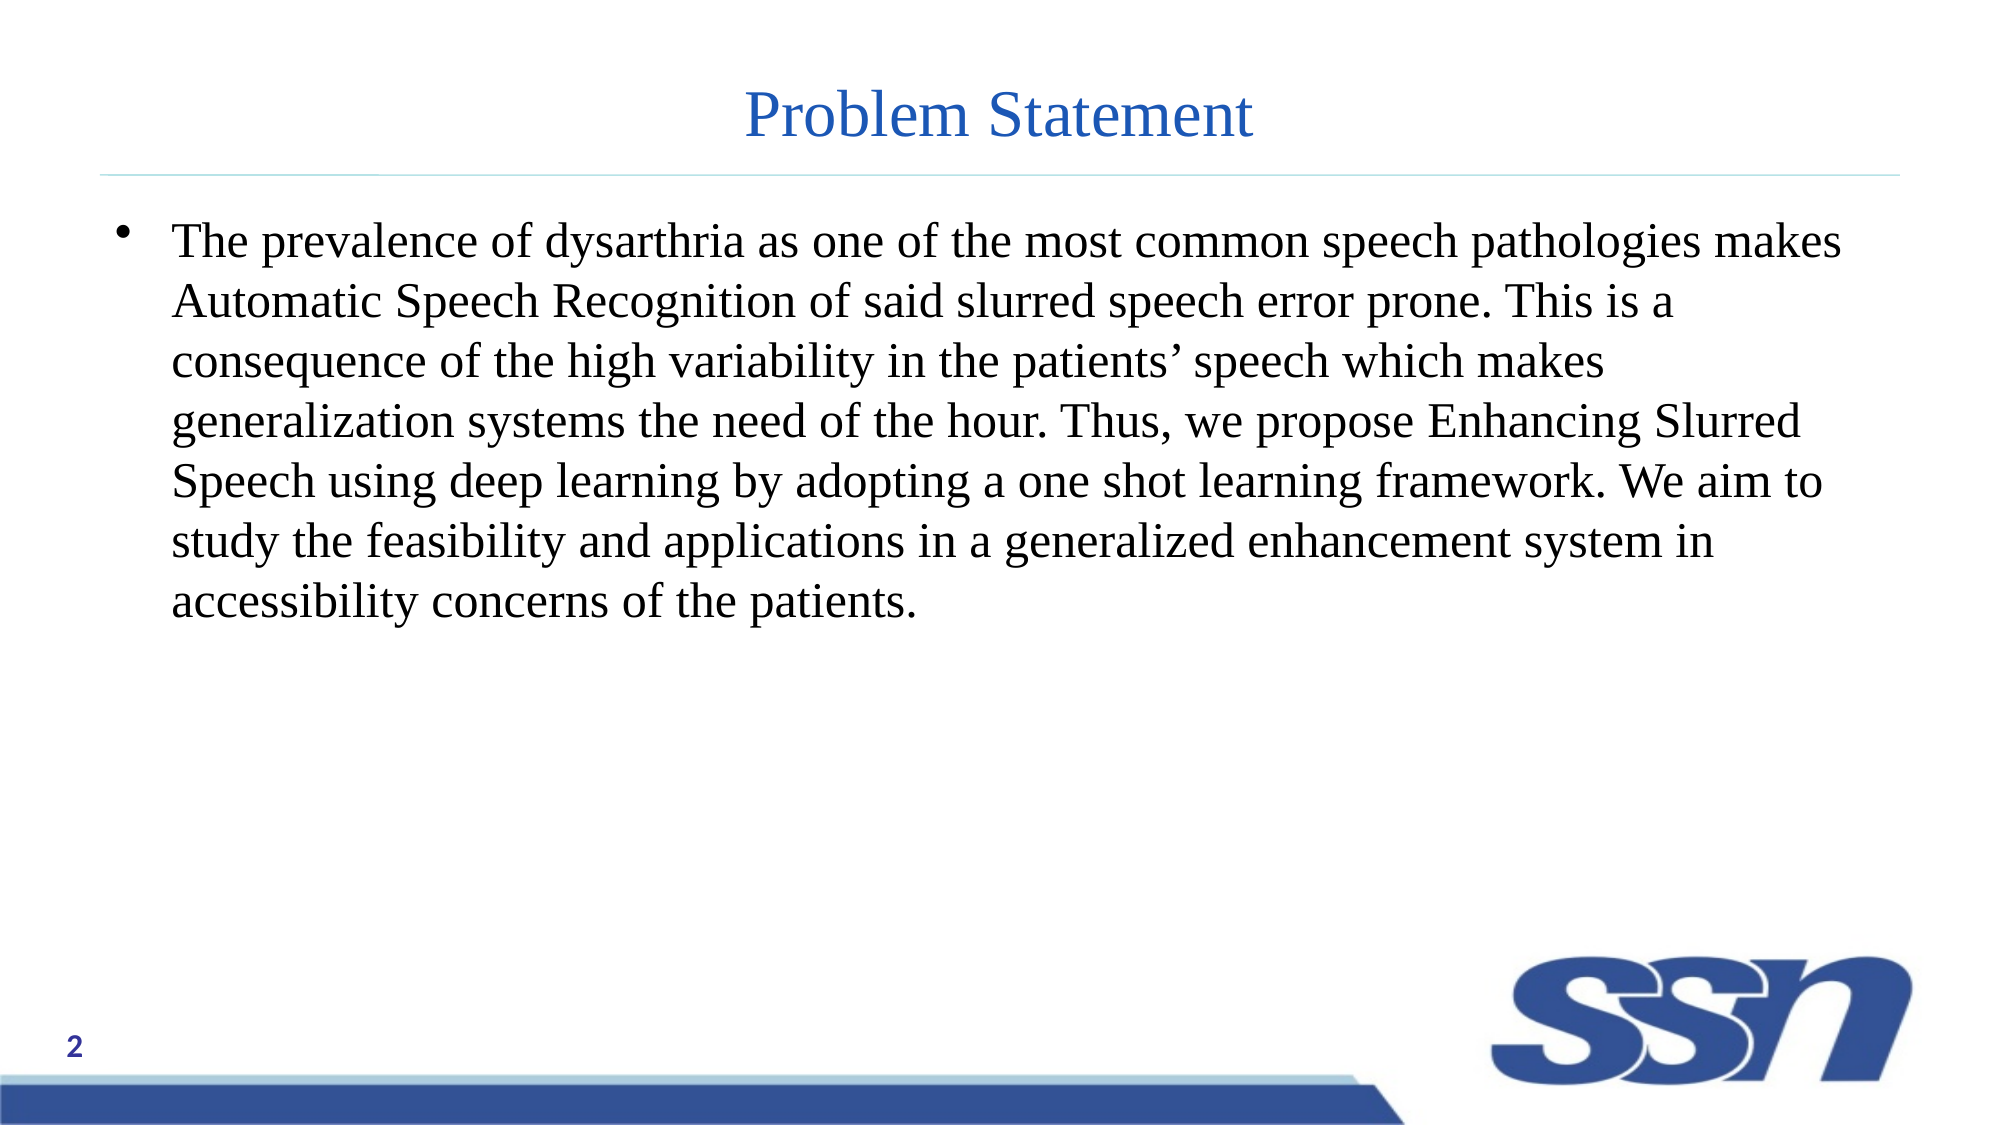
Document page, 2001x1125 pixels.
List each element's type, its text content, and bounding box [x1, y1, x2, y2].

title Problem Statement [99, 45, 1900, 175]
picture [0, 913, 2000, 1125]
list The prevalence of dysarthria as one of the most common speech pathologies makes Automatic Speech Recognition of said slurred speech error prone. This is a consequence of the high variability in the patients’ speech which makes generalization systems the need of the hour. Thus, we propose Enhancing Slurred Speech using deep learning by adopting a one shot learning framework. We aim to study the feasibility and applications in a generalized enhancement system in accessibility concerns of the patients. [99, 200, 1900, 1005]
